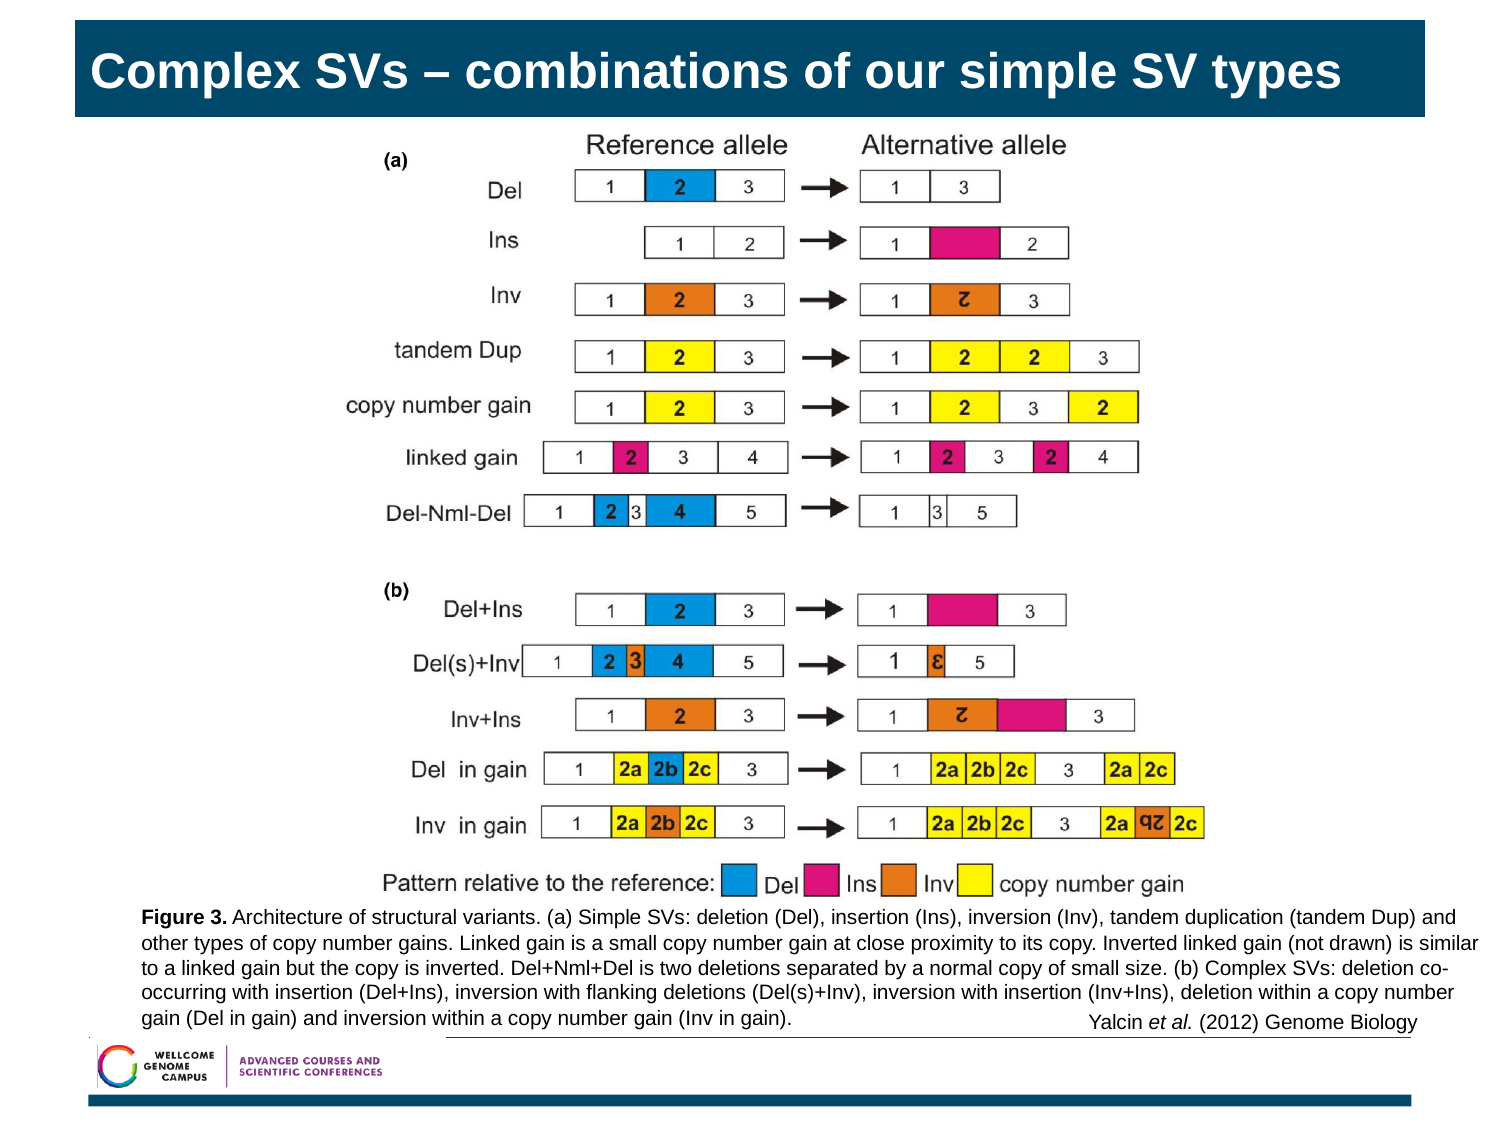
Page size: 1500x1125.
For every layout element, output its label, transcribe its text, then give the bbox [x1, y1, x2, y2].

picture [330, 125, 1216, 903]
text_box Figure 3. Architecture of structural variants. (a) Simple SVs: deletion (Del), insertion (Ins), inversion (Inv), tandem duplication (tandem Dup) and other types of copy number gains. Linked gain is a small copy number gain at close proximity to its copy. Inverted linked gain (not drawn) is similar to a linked gain but the copy is inverted. Del+Nml+Del is two deletions separated by a normal copy of small size. (b) Complex SVs: deletion co-occurring with insertion (Del+Ins), inversion with flanking deletions (Del(s)+Inv), inversion with insertion (Inv+Ins), deletion within a copy number gain (Del in gain) and inversion within a copy number gain (Inv in gain). [126, 889, 1497, 1050]
picture [90, 1037, 446, 1092]
title Complex SVs – combinations of our simple SV types [75, 20, 1425, 117]
text_box Yalcin et al. (2012) Genome Biology [1073, 993, 1500, 1069]
